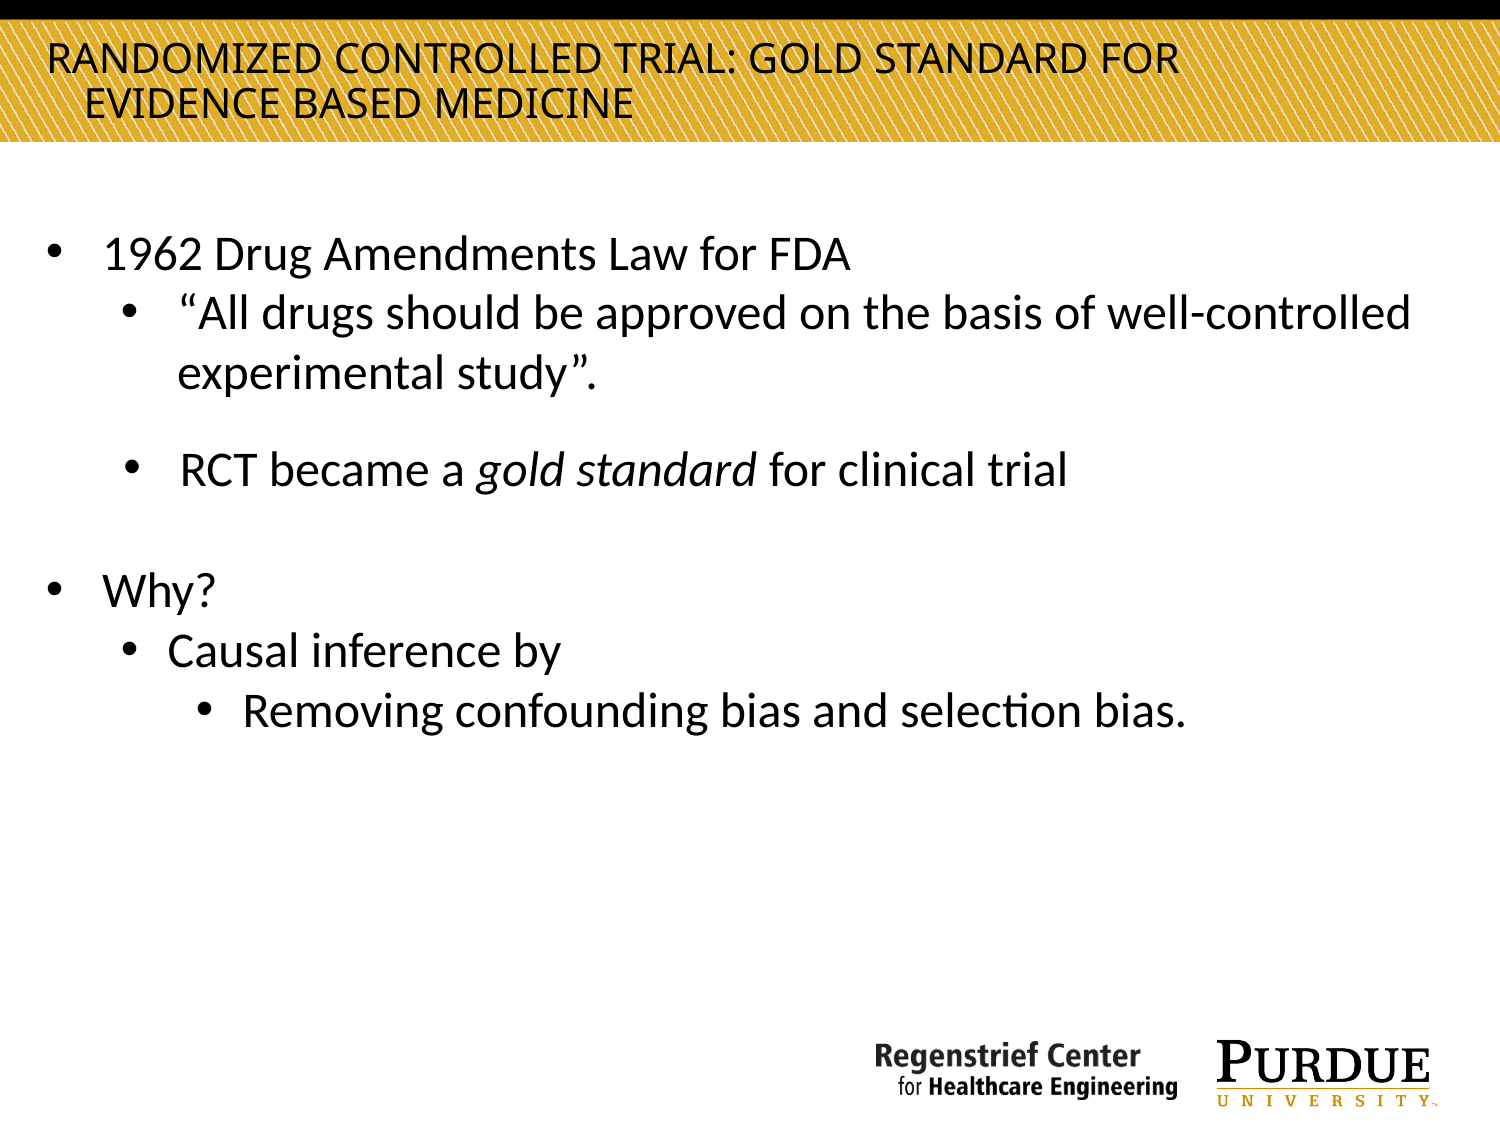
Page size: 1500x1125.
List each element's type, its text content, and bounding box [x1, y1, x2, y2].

text_box RCT became a gold standard for clinical trial [33, 428, 1084, 504]
text_box Why? Causal inference by Removing confounding bias and selection bias. [31, 550, 1500, 745]
text_box 1962 Drug Amendments Law for FDA “All drugs should be approved on the basis of well-controlled experimental study”. [31, 212, 1452, 408]
list Randomized controlled trial: gold standard for evidence based medicine [31, 29, 1375, 143]
picture [876, 1041, 1177, 1100]
